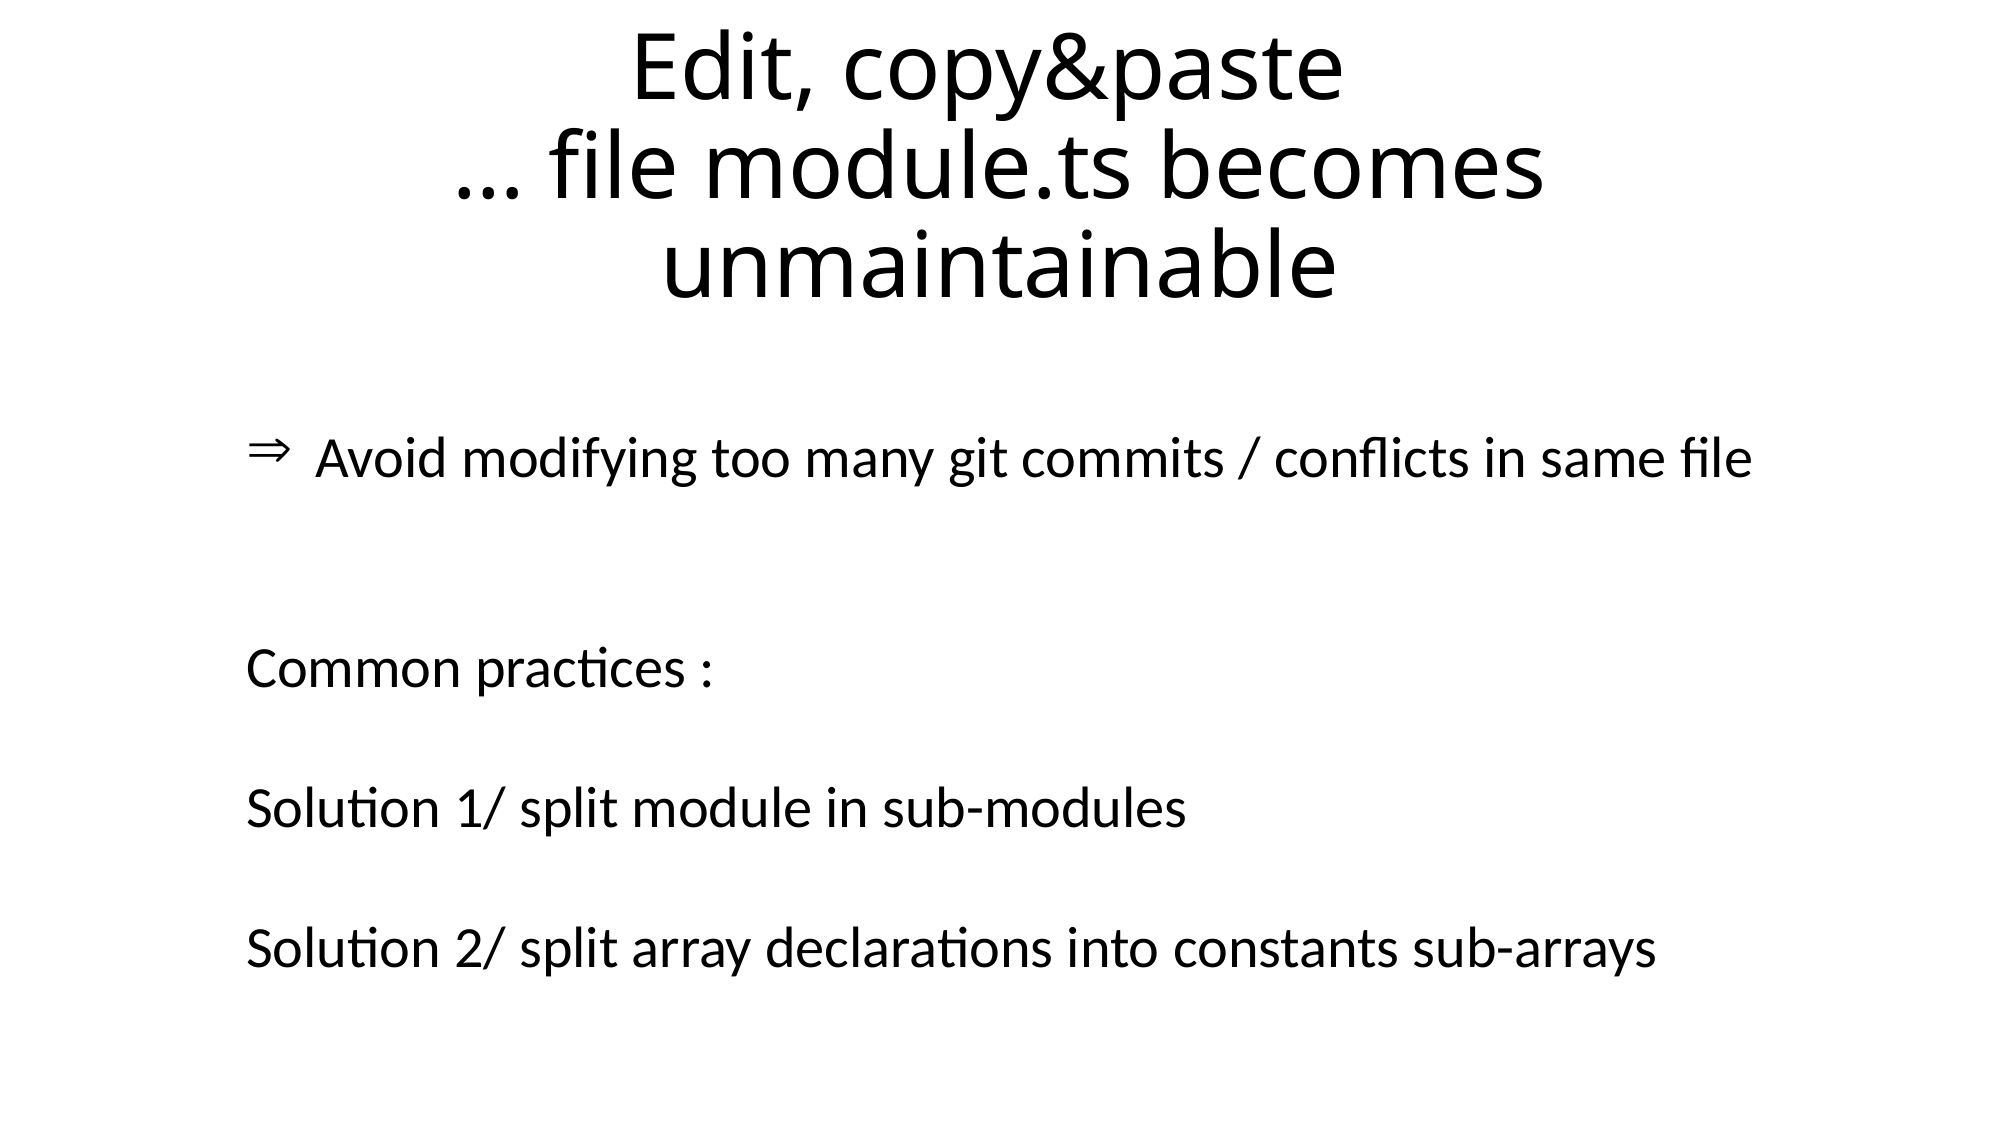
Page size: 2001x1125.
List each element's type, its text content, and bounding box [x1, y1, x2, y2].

title Edit, copy&paste … file module.ts becomes unmaintainable [137, 59, 1863, 278]
text_box Avoid modifying too many git commits / conflicts in same file Common practices : Solution 1/ split module in sub-modules Solution 2/ split array declarations into constants sub-arrays [231, 341, 1769, 987]
